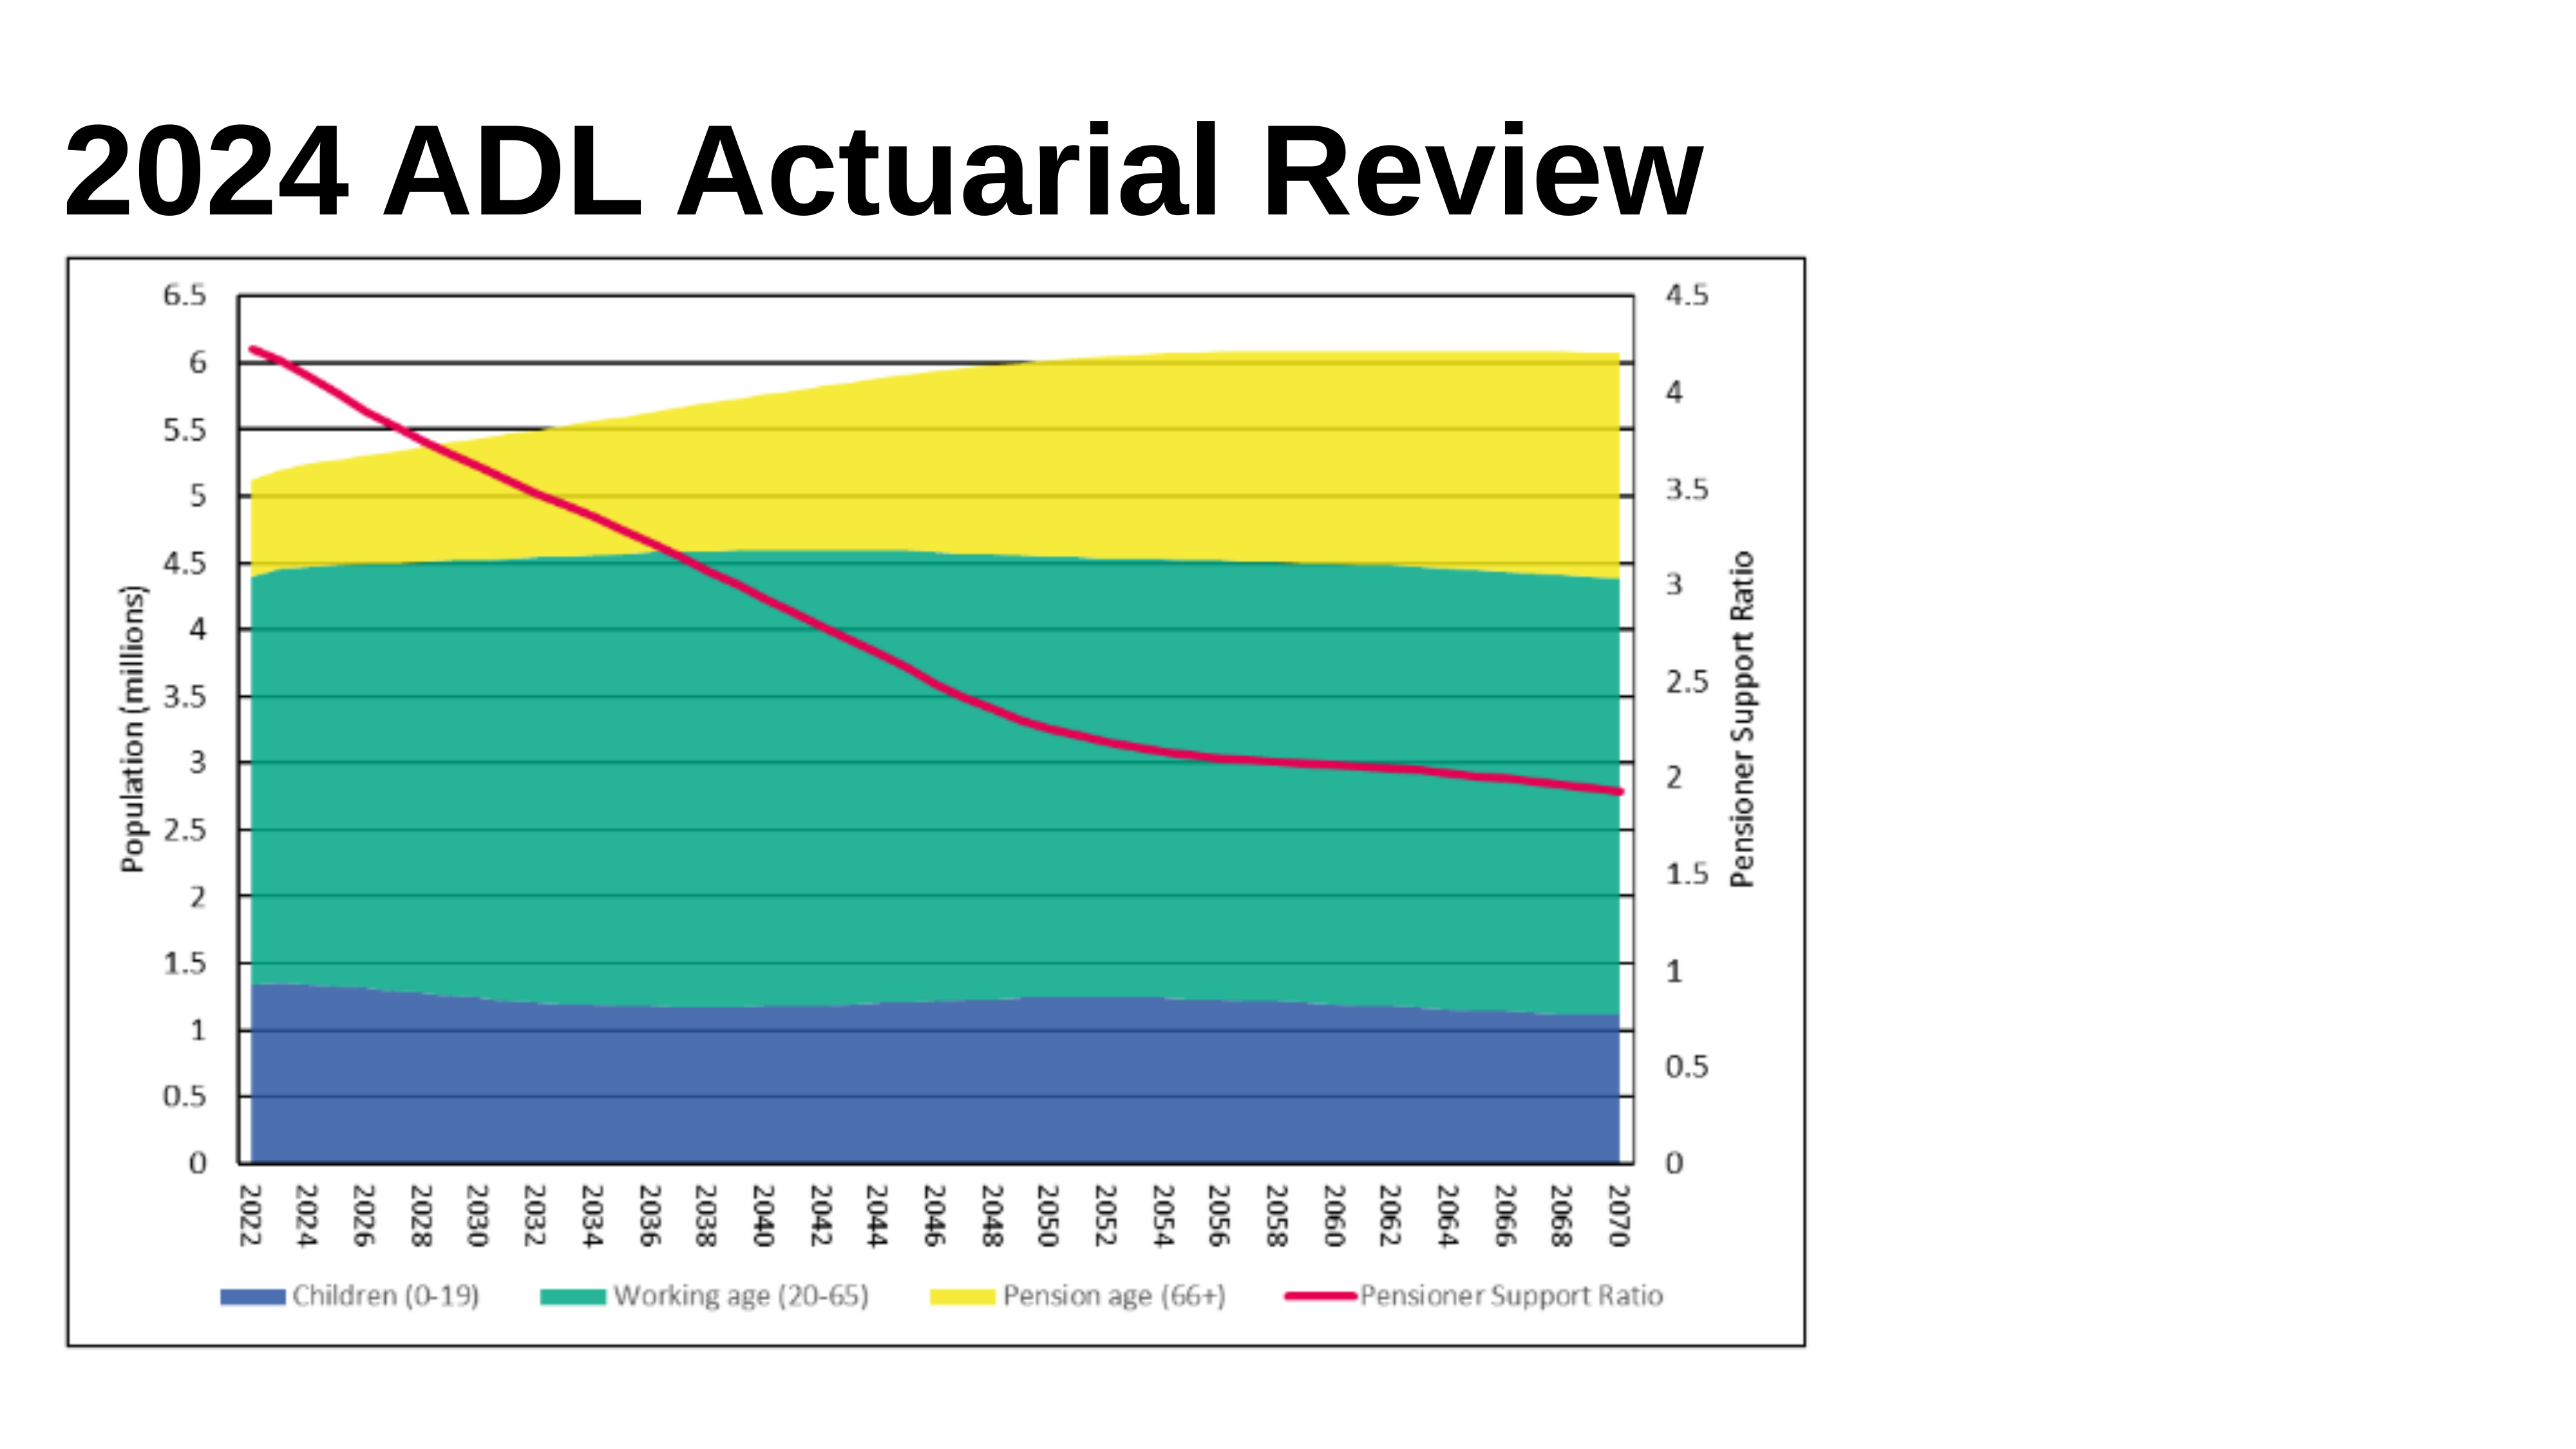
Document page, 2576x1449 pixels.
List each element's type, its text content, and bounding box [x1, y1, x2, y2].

text_box 2024 ADL Actuarial Review [53, 81, 2369, 246]
picture [53, 251, 1898, 1446]
